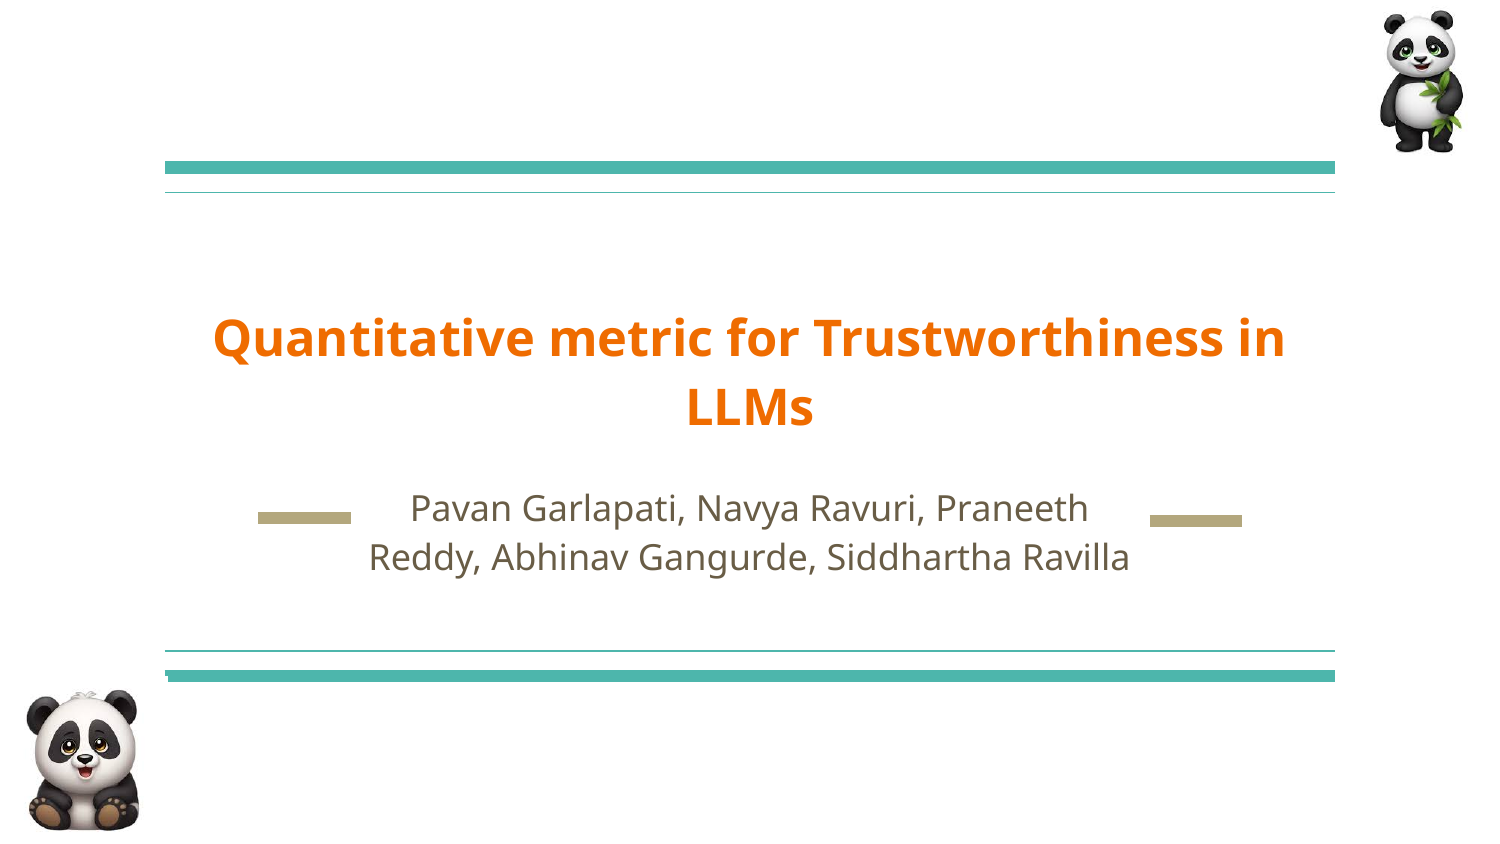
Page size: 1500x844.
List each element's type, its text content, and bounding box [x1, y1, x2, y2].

picture [1335, 0, 1500, 168]
title Quantitative metric for Trustworthiness in LLMs [164, 287, 1336, 456]
subtitle Pavan Garlapati, Navya Ravuri, Praneeth Reddy, Abhinav Gangurde, Siddhartha Ravilla [350, 467, 1150, 598]
picture [0, 675, 168, 844]
